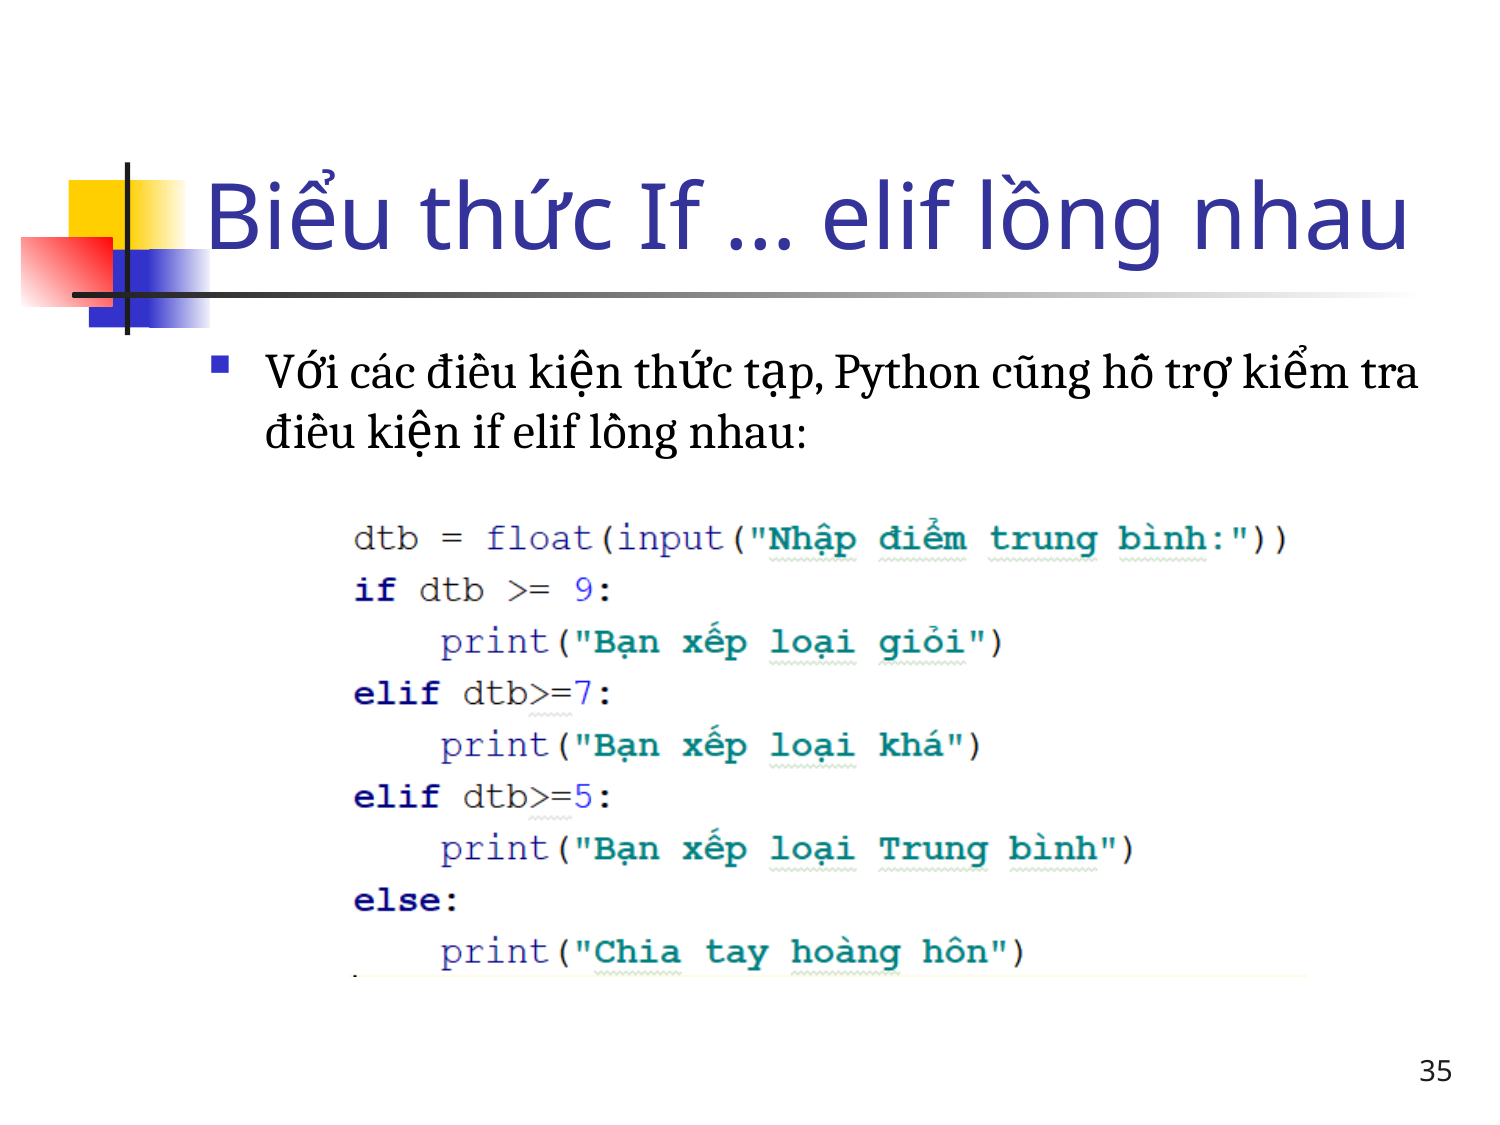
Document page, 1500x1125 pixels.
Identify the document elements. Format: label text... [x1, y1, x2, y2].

list Với các điều kiện thức tạp, Python cũng hỗ trợ kiểm tra điều kiện if elif lồng nhau: [193, 331, 1469, 1006]
title Biểu thức If … elif lồng nhau [188, 35, 1468, 275]
picture [348, 512, 1308, 977]
slide_number 35 [1154, 1023, 1468, 1100]
